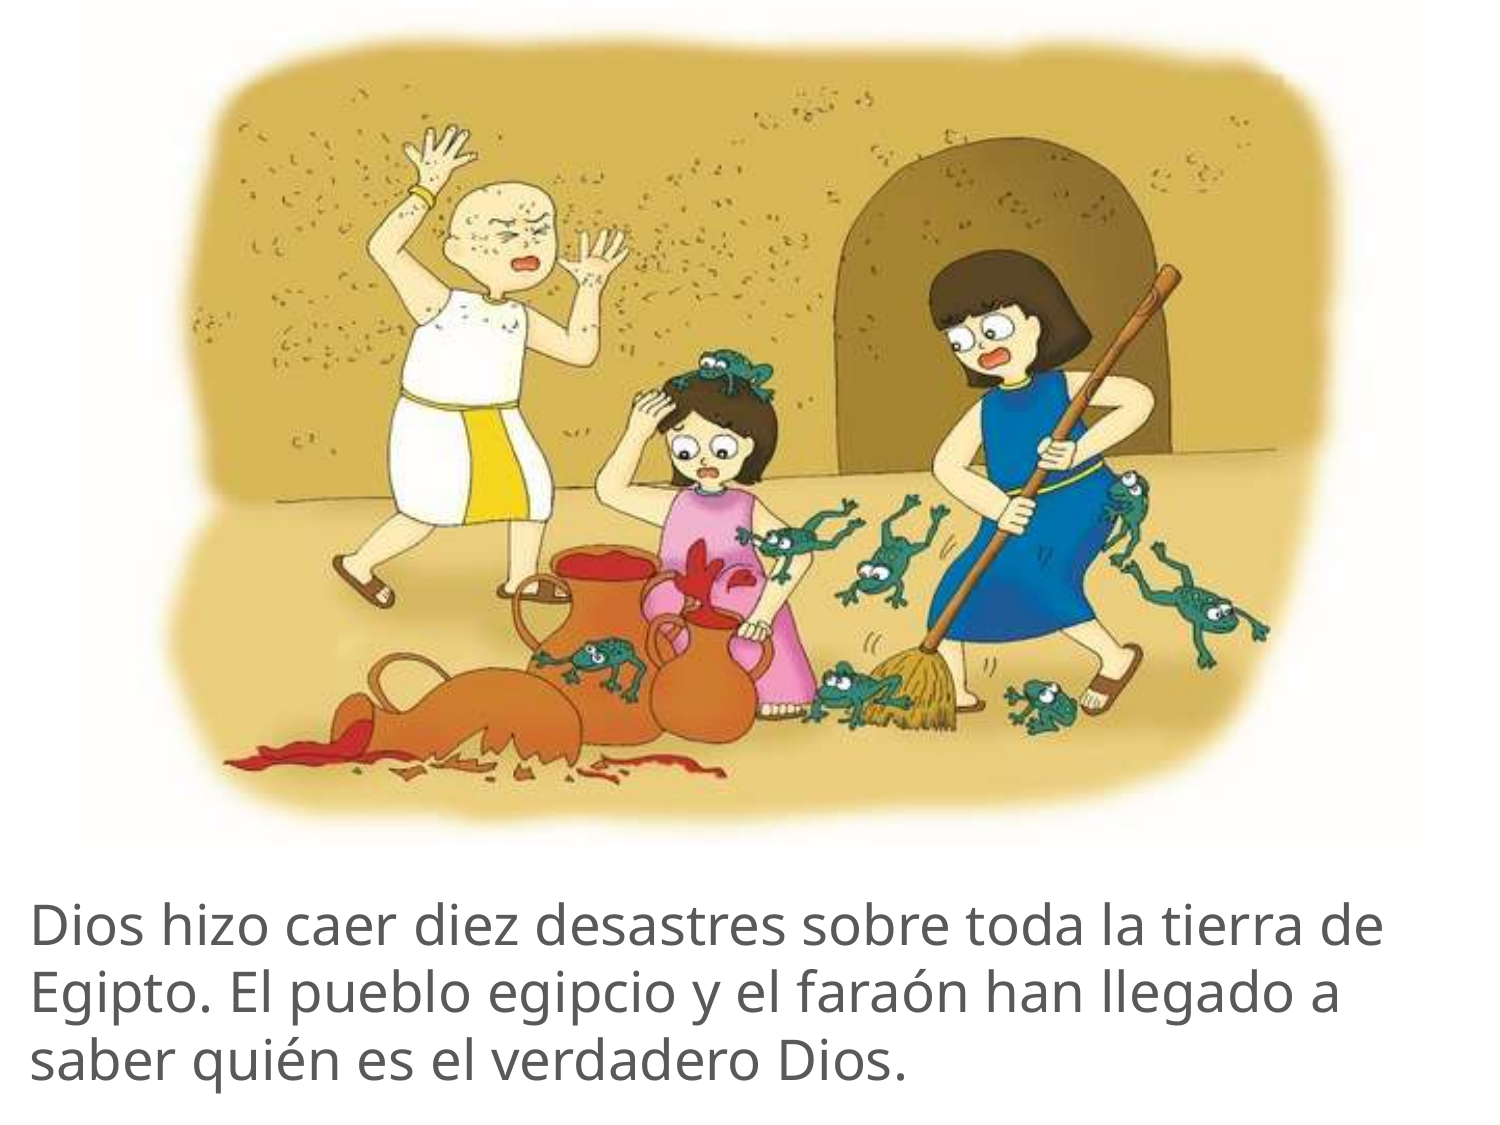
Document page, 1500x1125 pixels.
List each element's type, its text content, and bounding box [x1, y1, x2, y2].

picture [73, 0, 1425, 847]
text_box Dios hizo caer diez desastres sobre toda la tierra de Egipto. El pueblo egipcio y el faraón han llegado a saber quién es el verdadero Dios. [14, 881, 1500, 1099]
